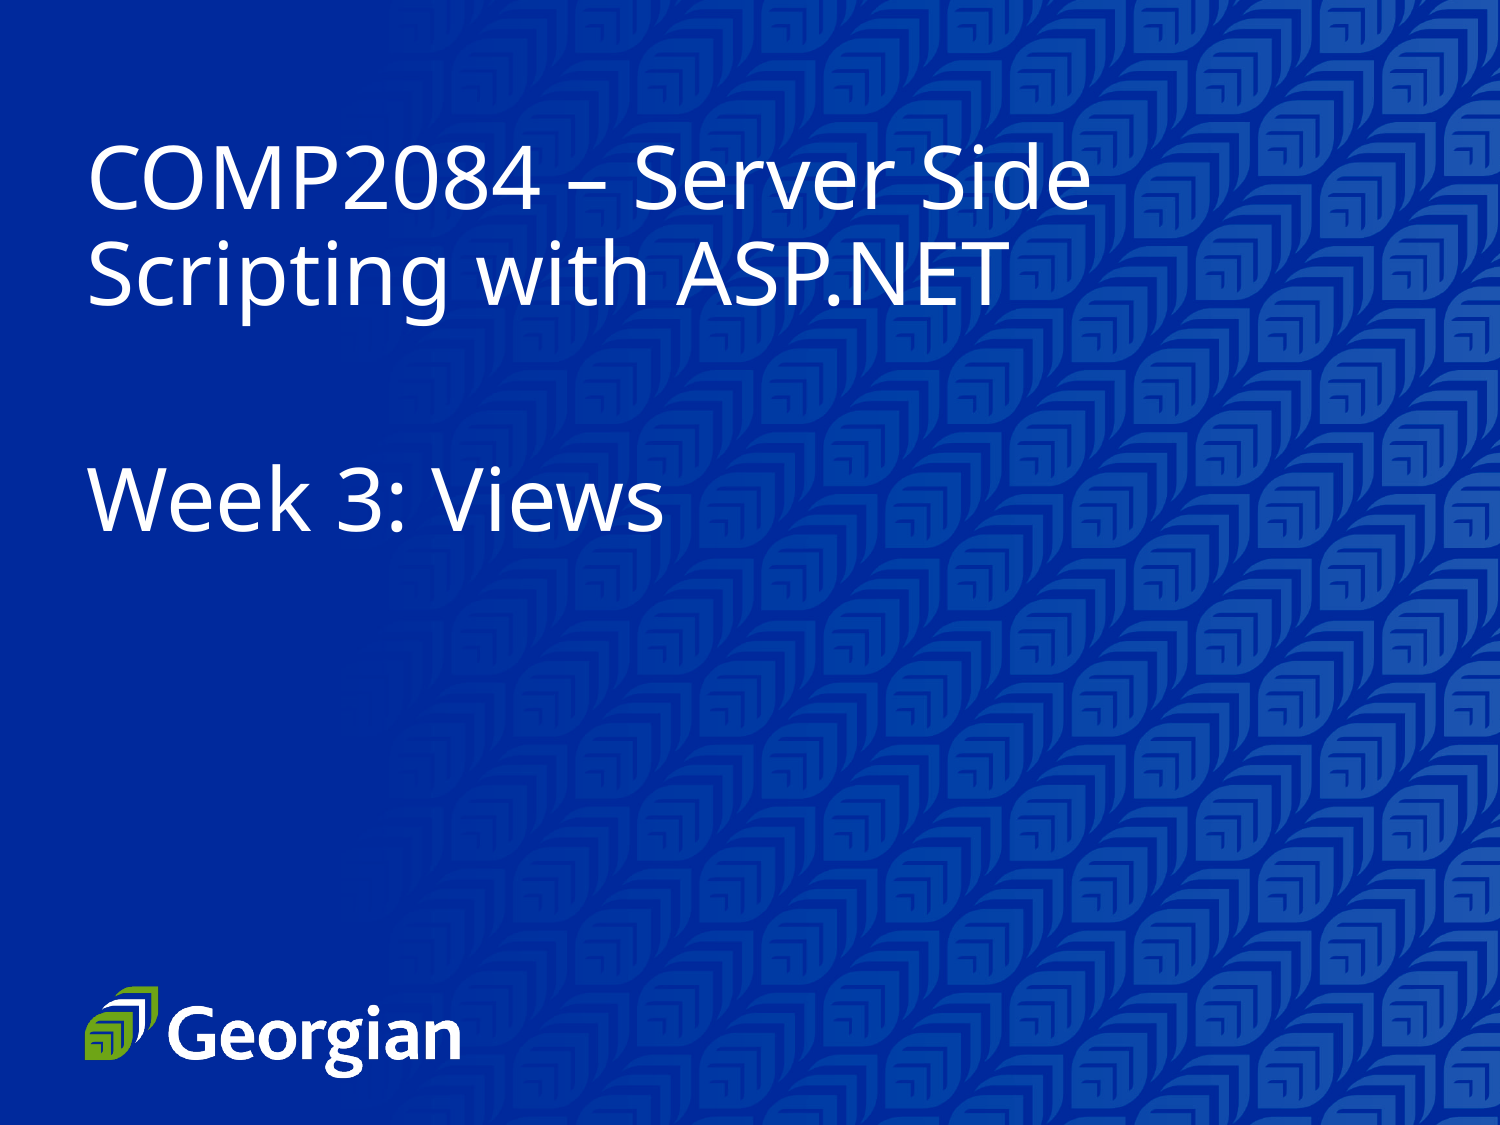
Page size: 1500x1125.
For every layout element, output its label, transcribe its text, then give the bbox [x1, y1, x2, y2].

list COMP2084 – Server Side Scripting with ASP.NET Week 3: Views [71, 125, 1457, 563]
picture [0, 0, 1500, 1125]
